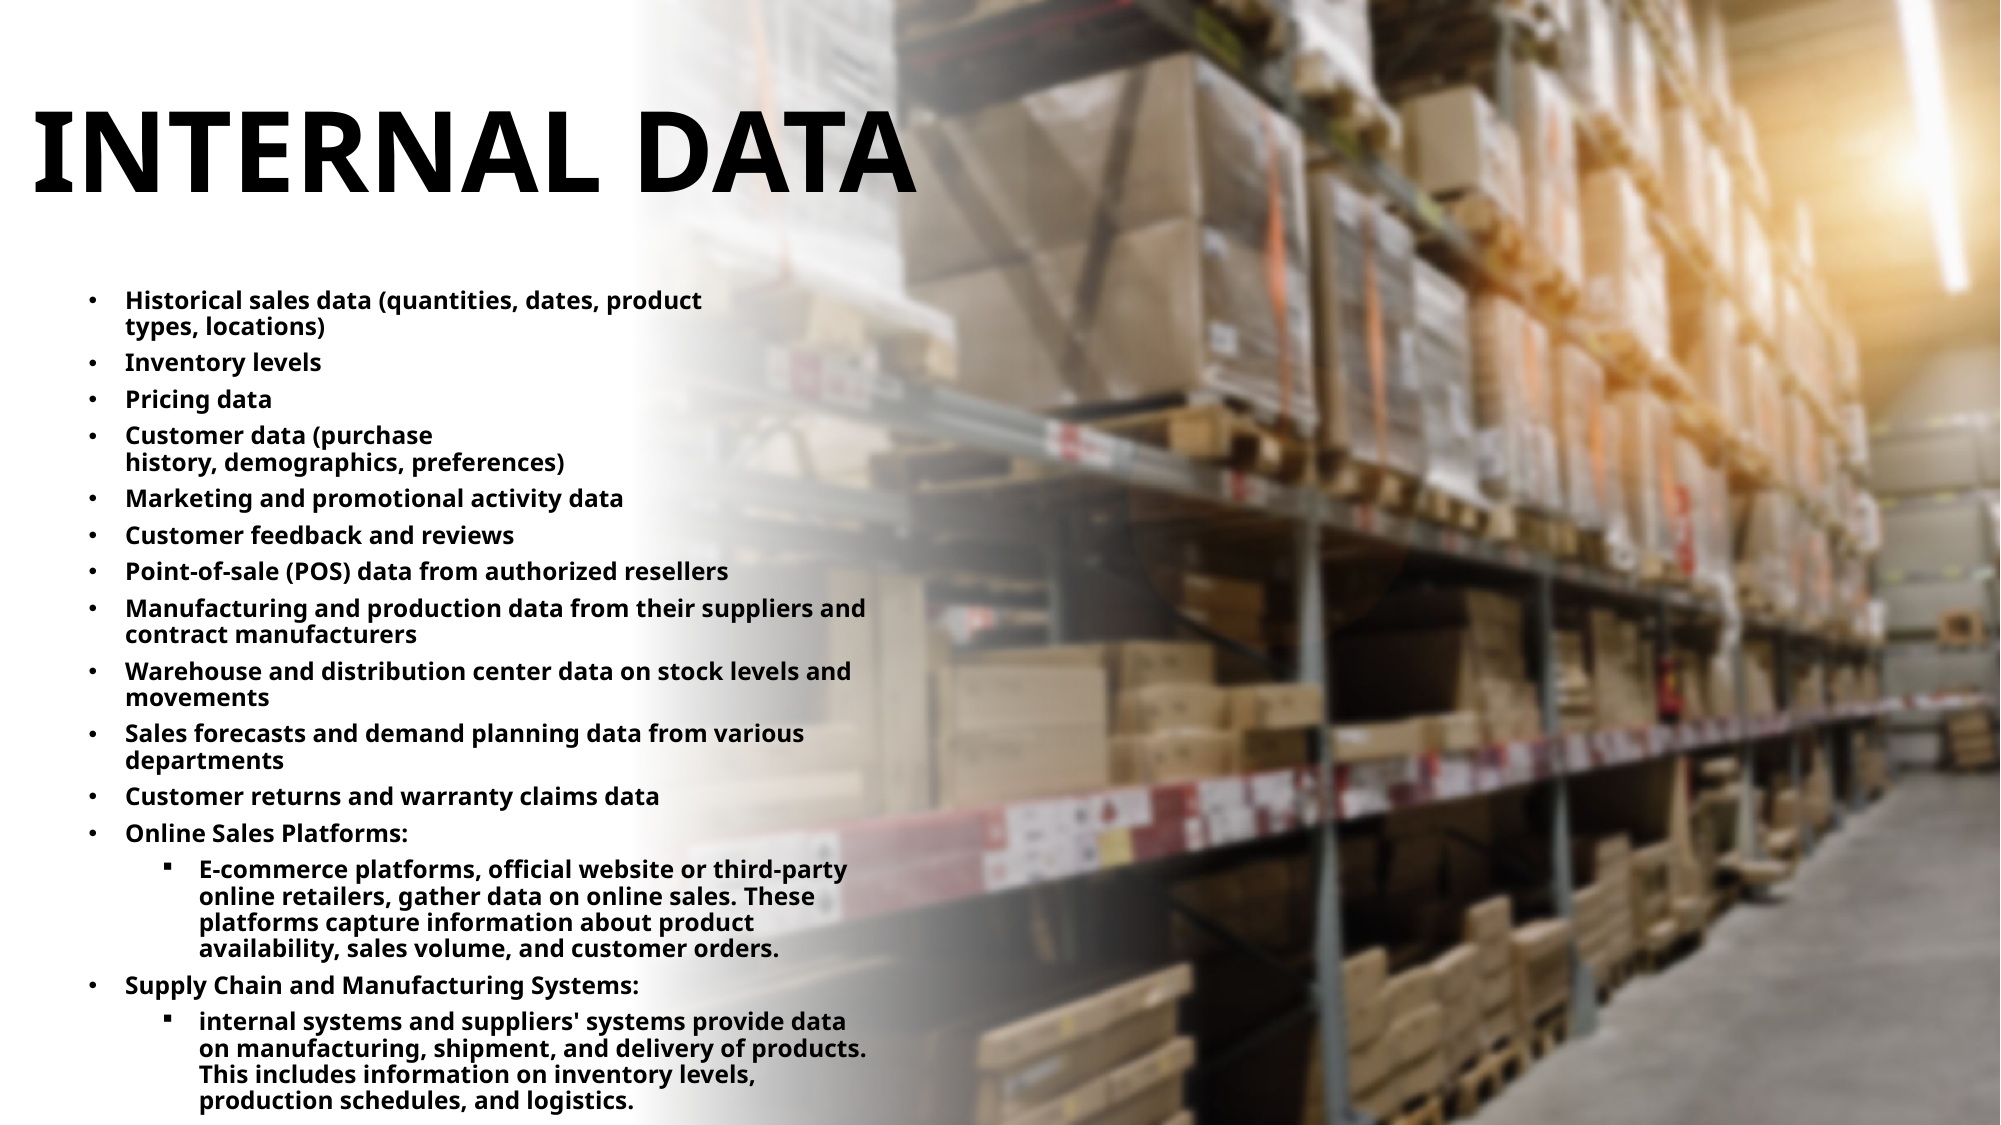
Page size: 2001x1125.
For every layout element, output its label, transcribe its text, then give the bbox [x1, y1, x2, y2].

picture [413, 0, 2000, 1125]
list Historical sales data (quantities, dates, product types, locations) Inventory levels Pricing data Customer data (purchase history, demographics, preferences) Marketing and promotional activity data Customer feedback and reviews Point-of-sale (POS) data from authorized resellers Manufacturing and production data from their suppliers and contract manufacturers Warehouse and distribution center data on stock levels and movements Sales forecasts and demand planning data from various departments Customer returns and warranty claims data Online Sales Platforms: E-commerce platforms, official website or third-party online retailers, gather data on online sales. These platforms capture information about product availability, sales volume, and customer orders. Supply Chain and Manufacturing Systems: internal systems and suppliers' systems provide data on manufacturing, shipment, and delivery of products. This includes information on inventory levels, production schedules, and logistics. [0, 280, 413, 1125]
title INTERNAL DATA [0, 0, 413, 280]
